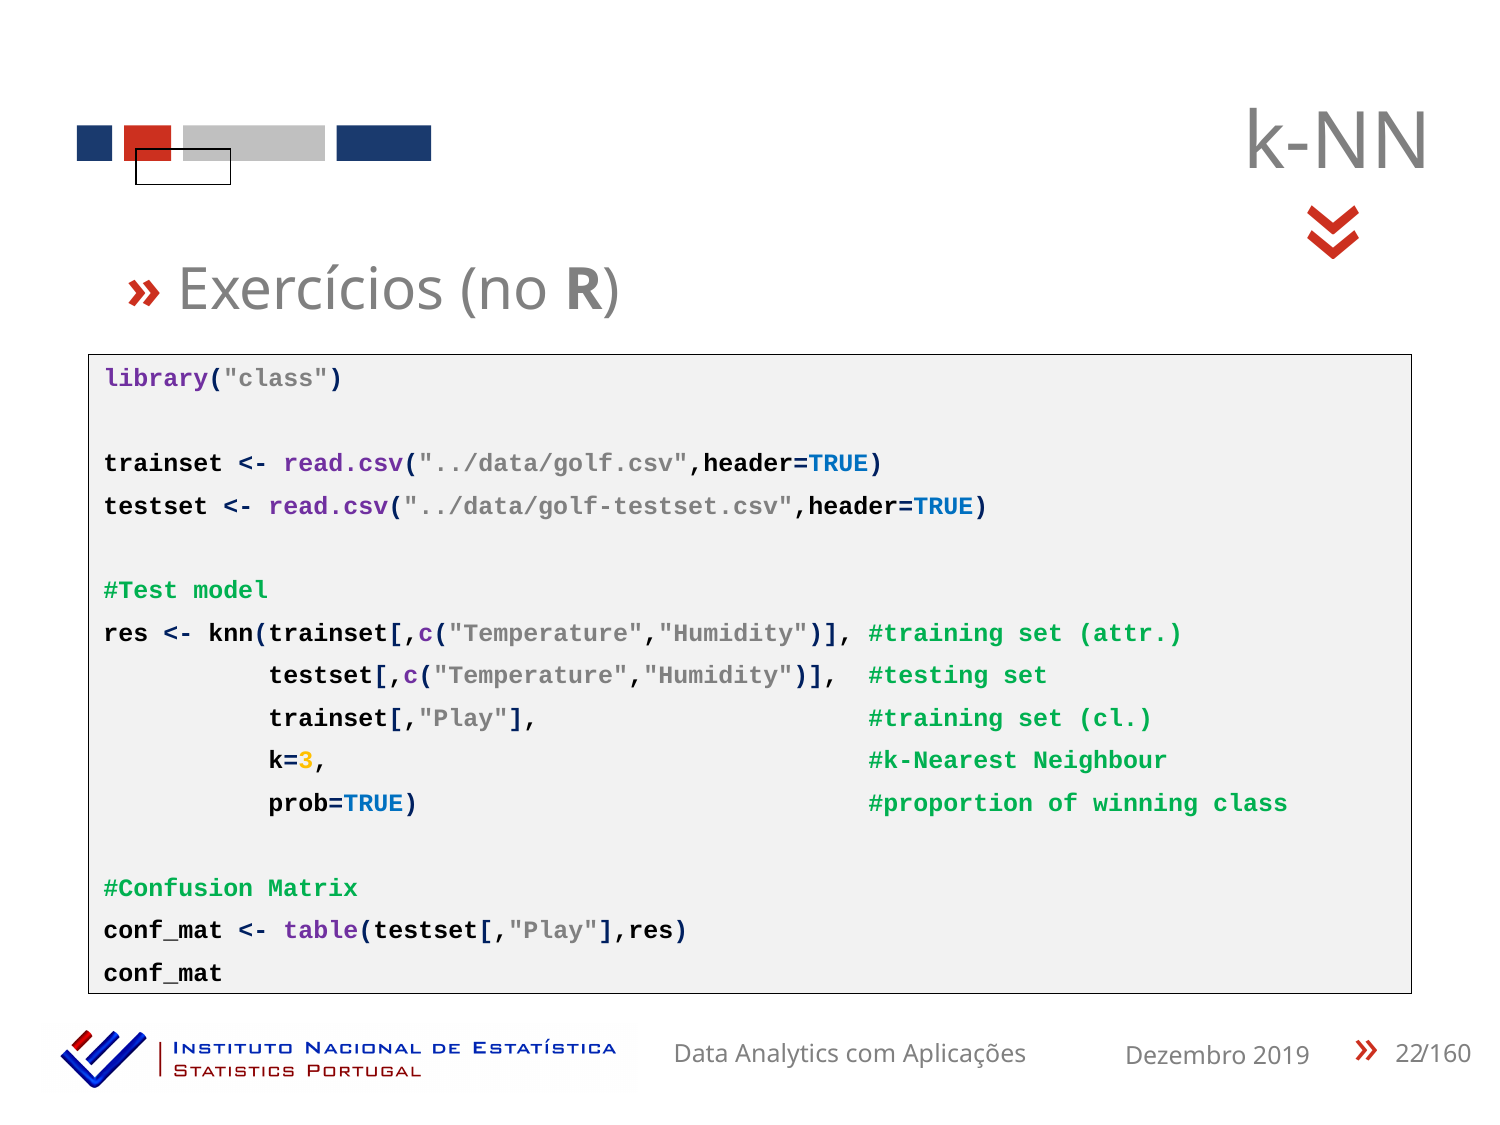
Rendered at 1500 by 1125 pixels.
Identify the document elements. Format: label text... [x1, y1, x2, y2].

text_box « [1234, 207, 1400, 280]
text_box 22 [1380, 1029, 1447, 1075]
text_box k-NN [454, 66, 1447, 207]
text_box » Exercícios (no R) [111, 243, 1376, 329]
picture [41, 1023, 638, 1093]
text_box library("class") trainset <- read.csv("../data/golf.csv",header=TRUE) testset <- read.csv("../data/golf-testset.csv",header=TRUE) #Test model res <- knn(trainset[,c("Temperature","Humidity")], #training set (attr.) testset[,c("Temperature","Humidity")], #testing set trainset[,"Play"], #training set (cl.) k=3, #k-Nearest Neighbour prob=TRUE) #proportion of winning class #Confusion Matrix conf_mat <- table(testset[,"Play"],res) conf_mat [88, 354, 1412, 994]
